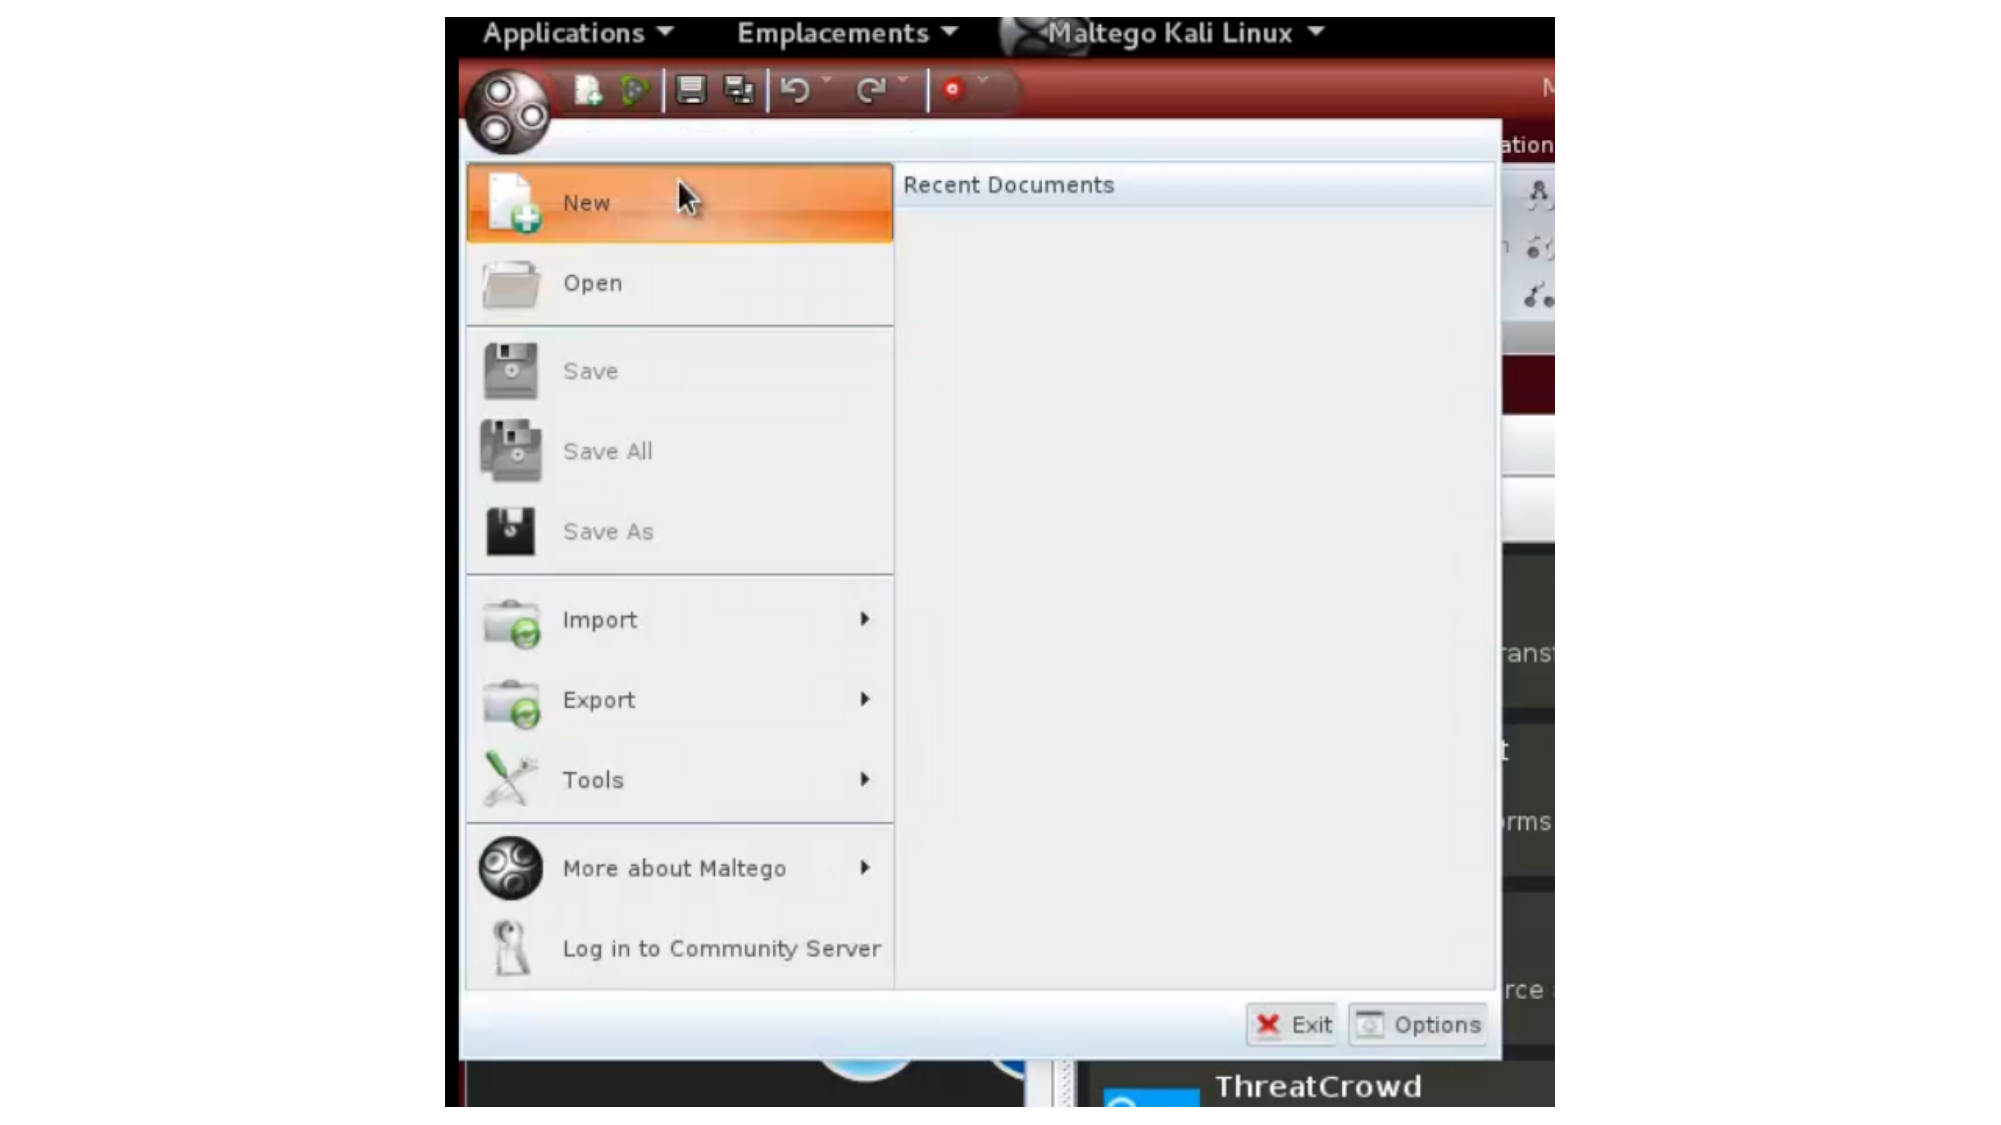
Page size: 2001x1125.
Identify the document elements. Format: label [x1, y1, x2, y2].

picture [445, 17, 1555, 1107]
